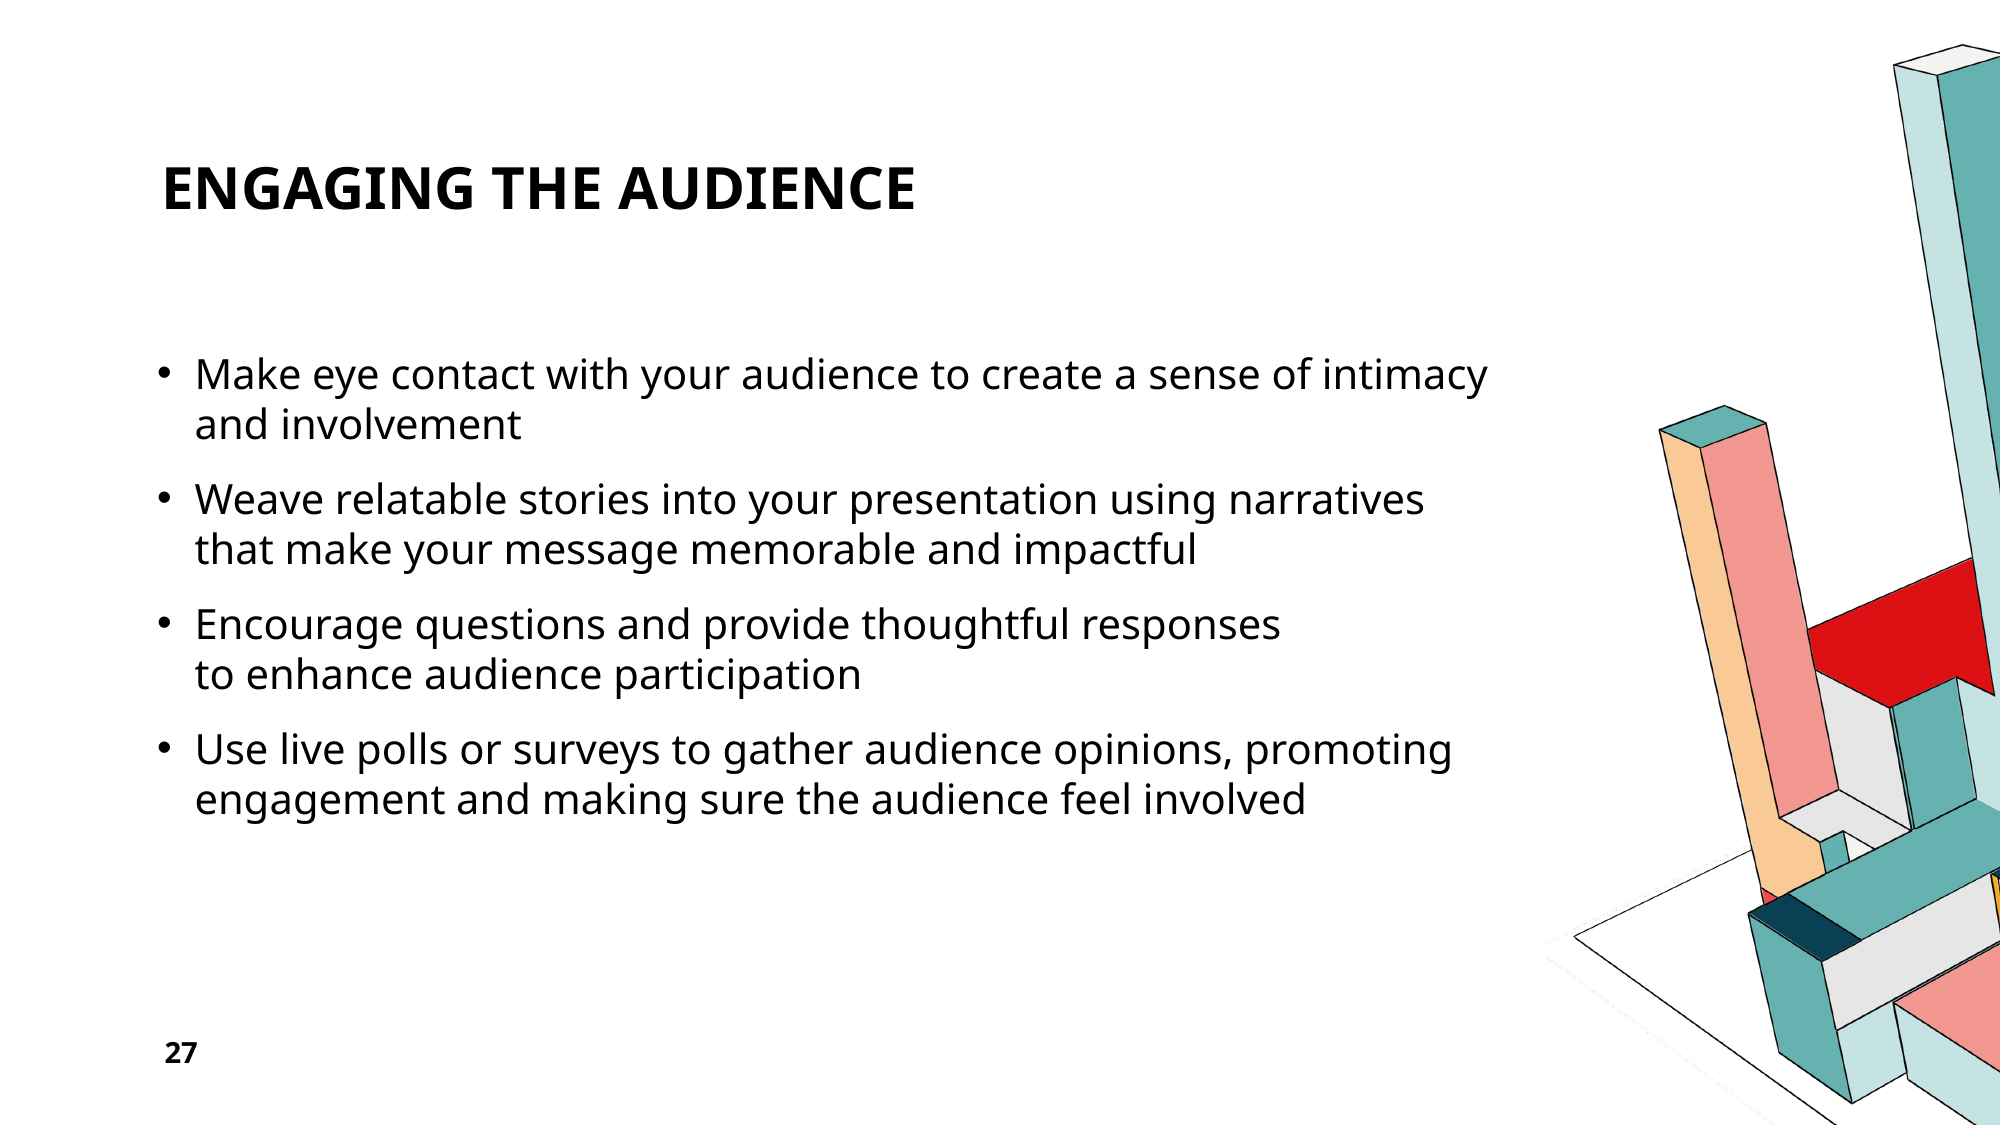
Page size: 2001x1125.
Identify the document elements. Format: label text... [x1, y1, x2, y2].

slide_number 27 [149, 1024, 588, 1085]
title Engaging the audience [146, 11, 1508, 230]
picture [1544, 43, 2000, 1125]
list Make eye contact with your audience to create a sense of intimacy and involvement Weave relatable stories into your presentation using narratives that make your message memorable and impactful Encourage questions and provide thoughtful responses to enhance audience participation Use live polls or surveys to gather audience opinions, promoting engagement and making sure the audience feel involved [142, 339, 1508, 913]
